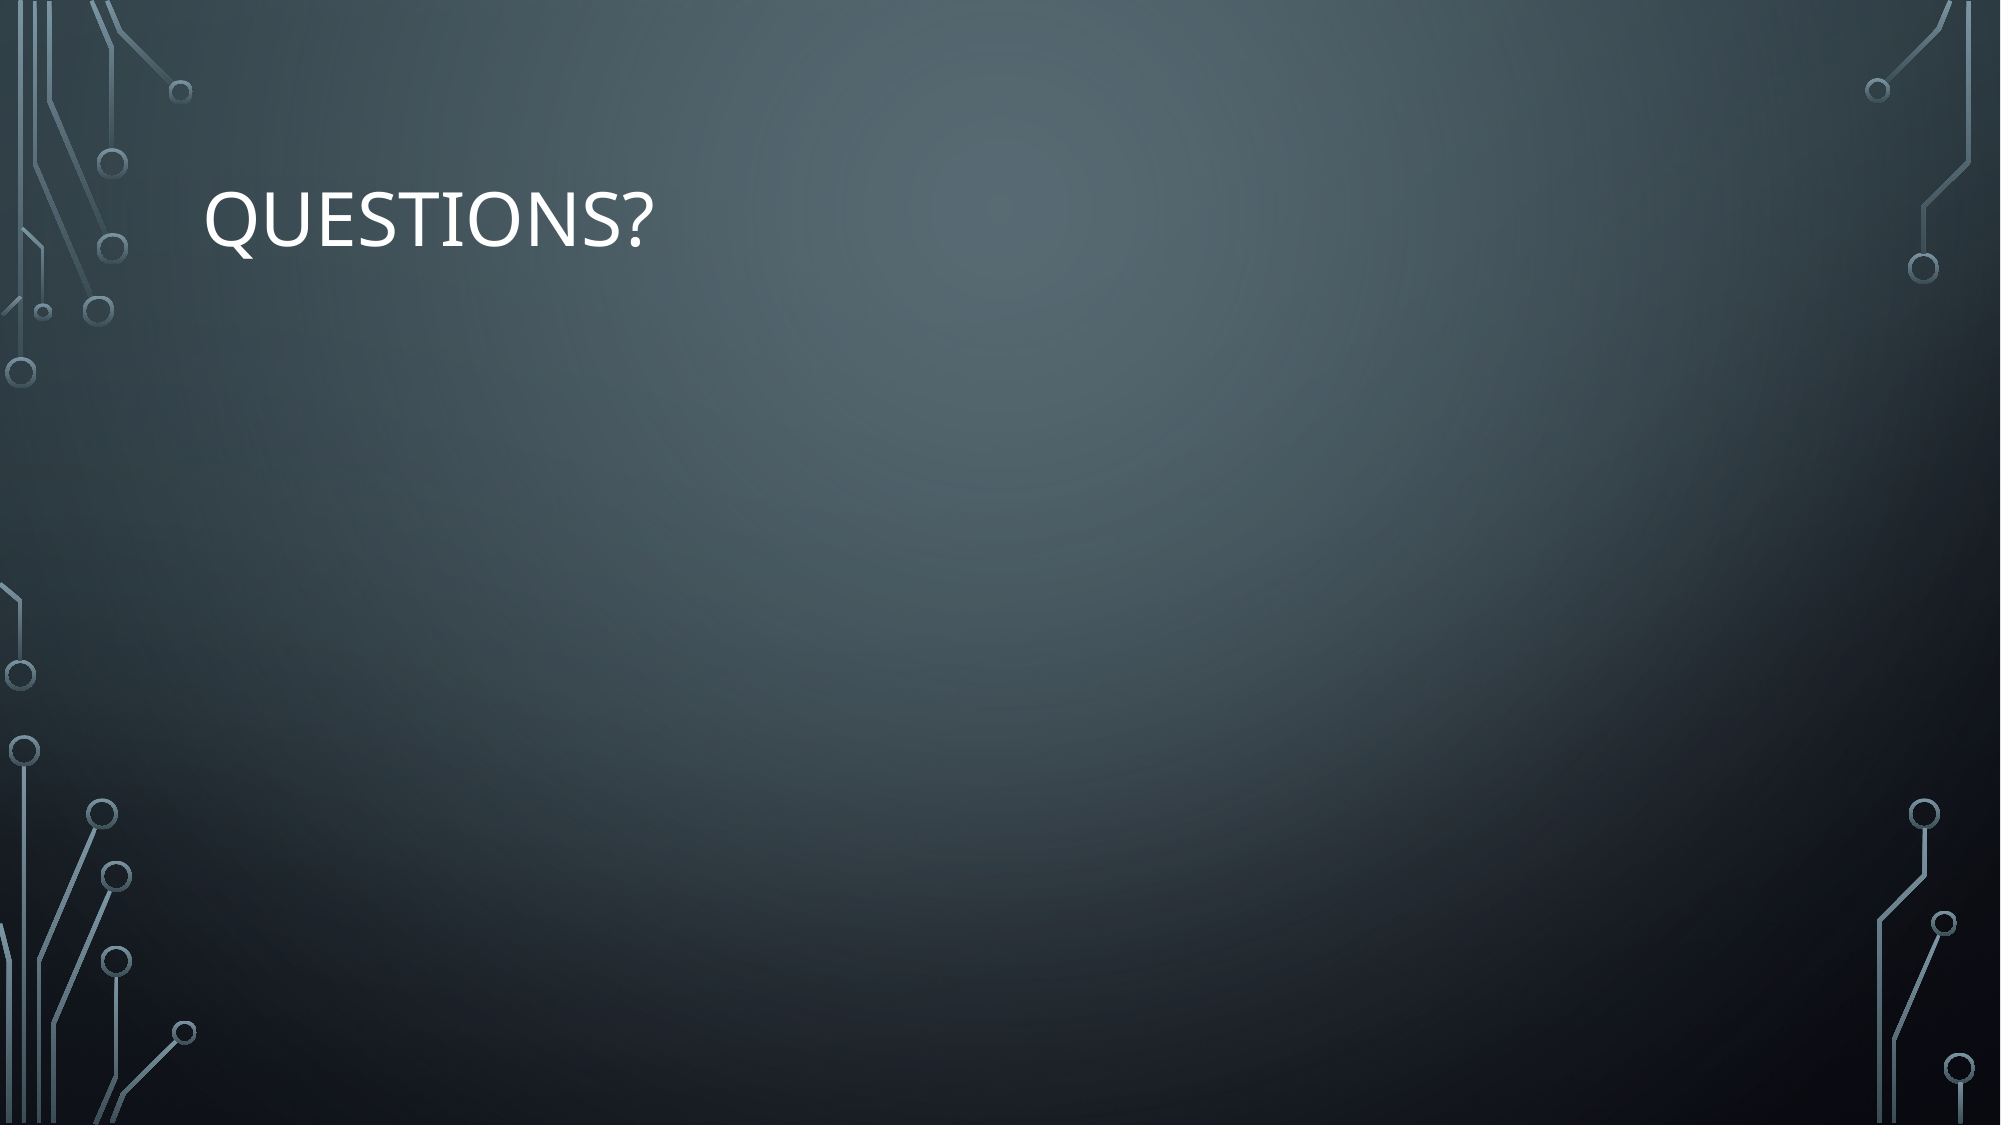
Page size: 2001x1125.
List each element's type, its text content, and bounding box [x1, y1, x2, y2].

title questions? [187, 101, 1813, 344]
